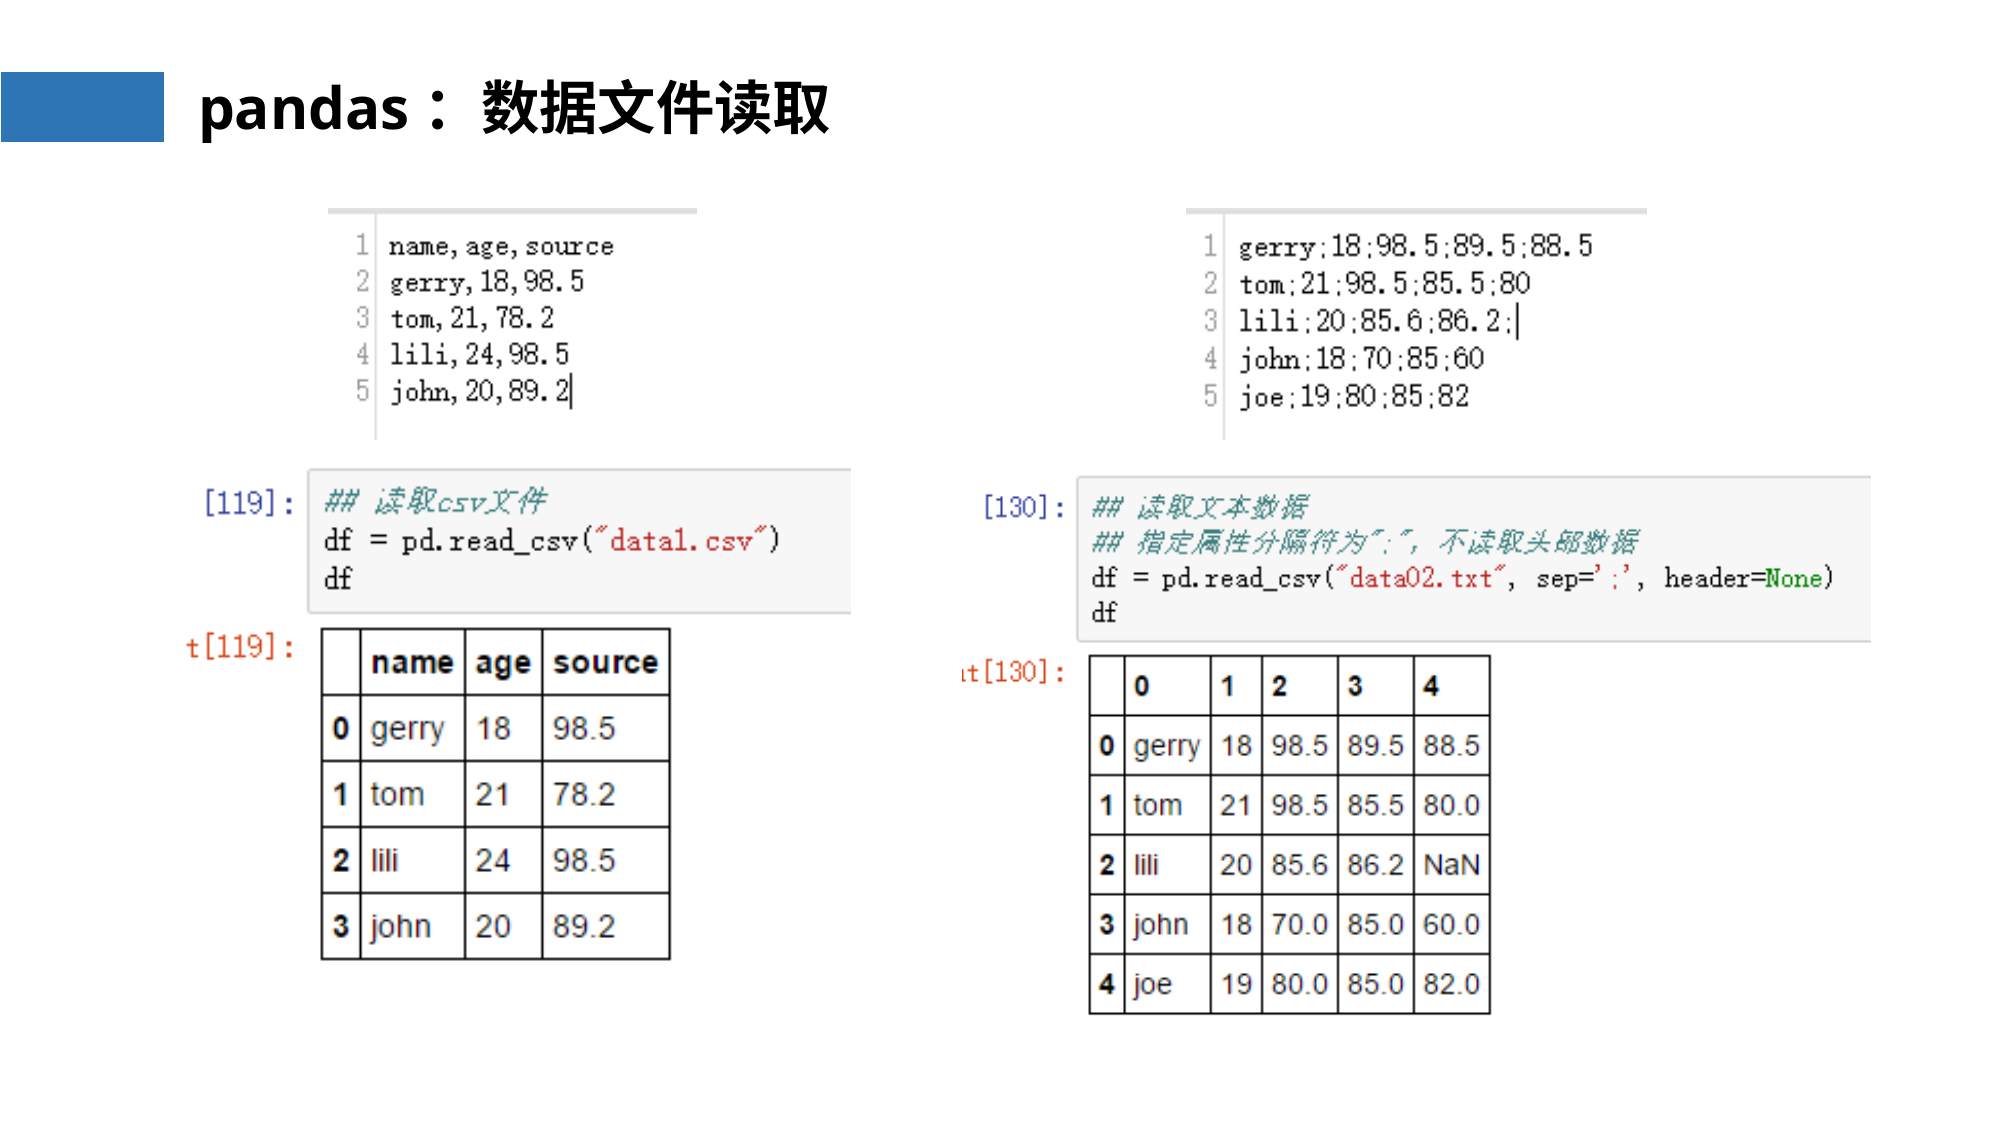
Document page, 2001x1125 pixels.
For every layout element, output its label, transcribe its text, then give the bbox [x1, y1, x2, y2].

picture [962, 460, 1871, 1046]
picture [328, 208, 697, 440]
picture [185, 460, 851, 979]
picture [1186, 208, 1647, 440]
title pandas：数据文件读取 [183, 72, 1534, 196]
